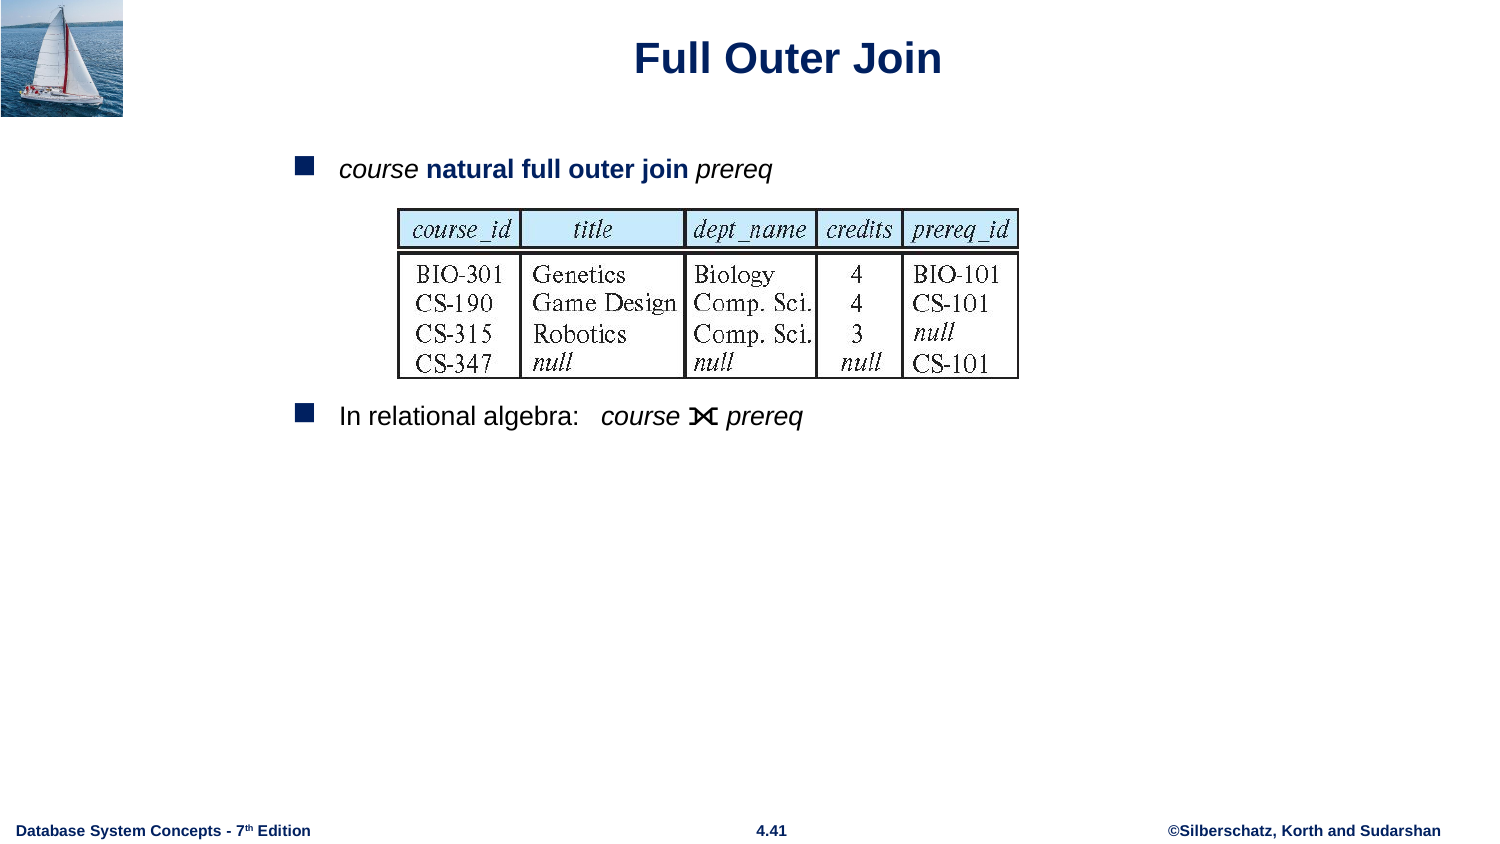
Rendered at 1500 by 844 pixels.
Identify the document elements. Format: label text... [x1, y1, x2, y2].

picture [397, 208, 1020, 380]
title Full Outer Join [125, 14, 1452, 90]
list course natural full outer join prereq In relational algebra: course ⟗ prereq [282, 144, 1236, 744]
picture [0, 0, 123, 117]
